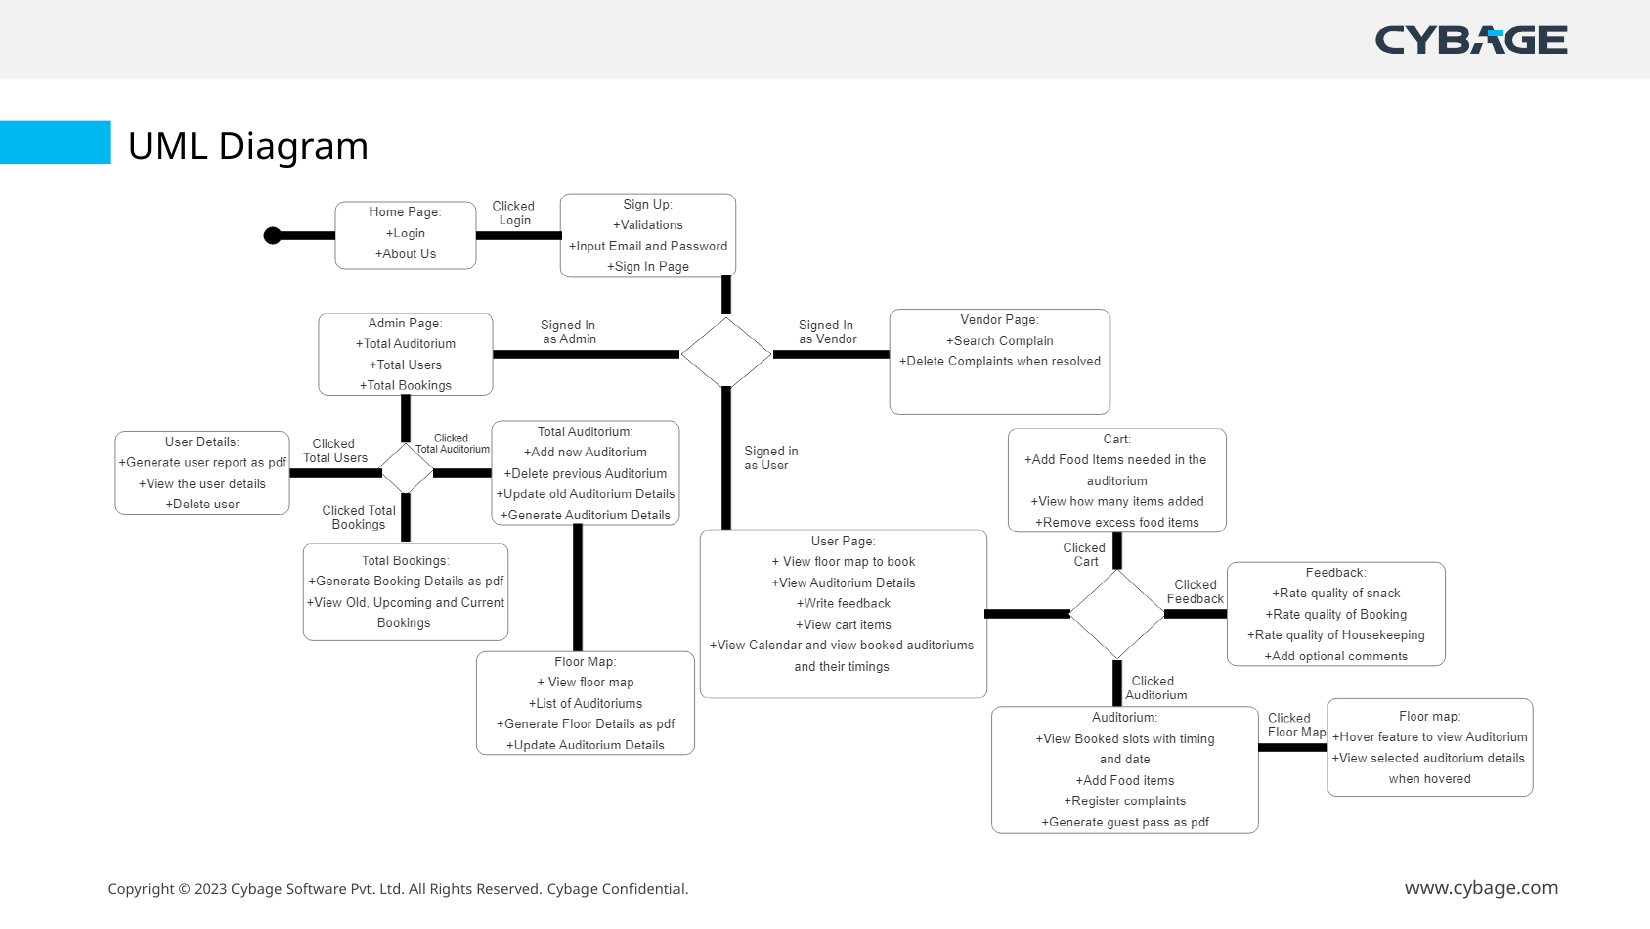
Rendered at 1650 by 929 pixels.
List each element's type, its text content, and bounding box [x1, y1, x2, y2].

picture [110, 185, 1588, 852]
text_box [0, 118, 110, 166]
text_box UML Diagram [110, 114, 900, 177]
